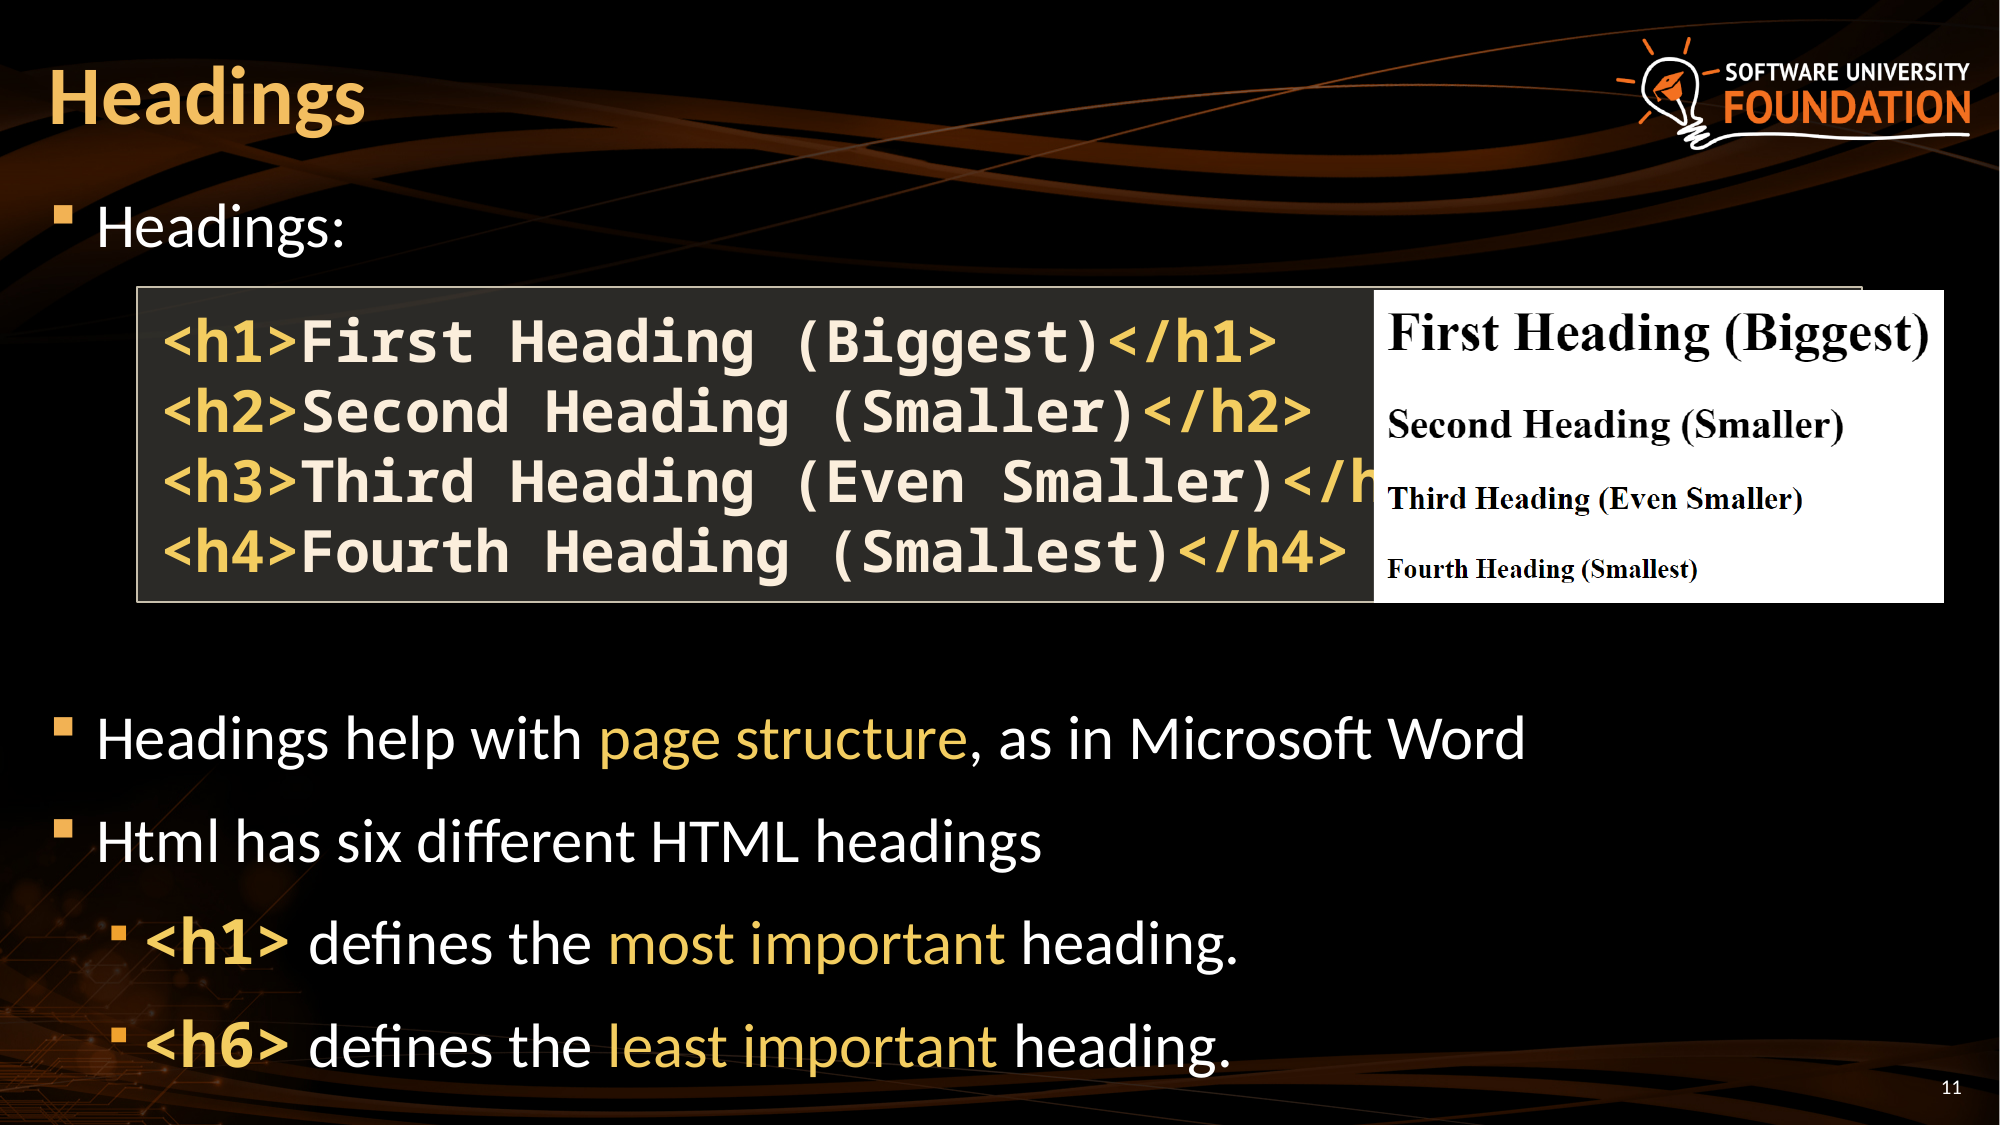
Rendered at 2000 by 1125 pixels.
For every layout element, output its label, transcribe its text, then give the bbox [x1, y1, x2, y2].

picture [0, 0, 2000, 1125]
list Headings: Headings help with page structure, as in Microsoft Word Html has six different HTML headings <h1> defines the most important heading. <h6> defines the least important heading. [31, 174, 1968, 1089]
title Headings [30, 6, 1602, 189]
slide_number 11 [1897, 1089, 1968, 1103]
text_box <h1>First Heading (Biggest)</h1> <h2>Second Heading (Smaller)</h2> <h3>Third Heading (Even Smaller)</h3> <h4>Fourth Heading (Smallest)</h4> [137, 286, 1863, 602]
